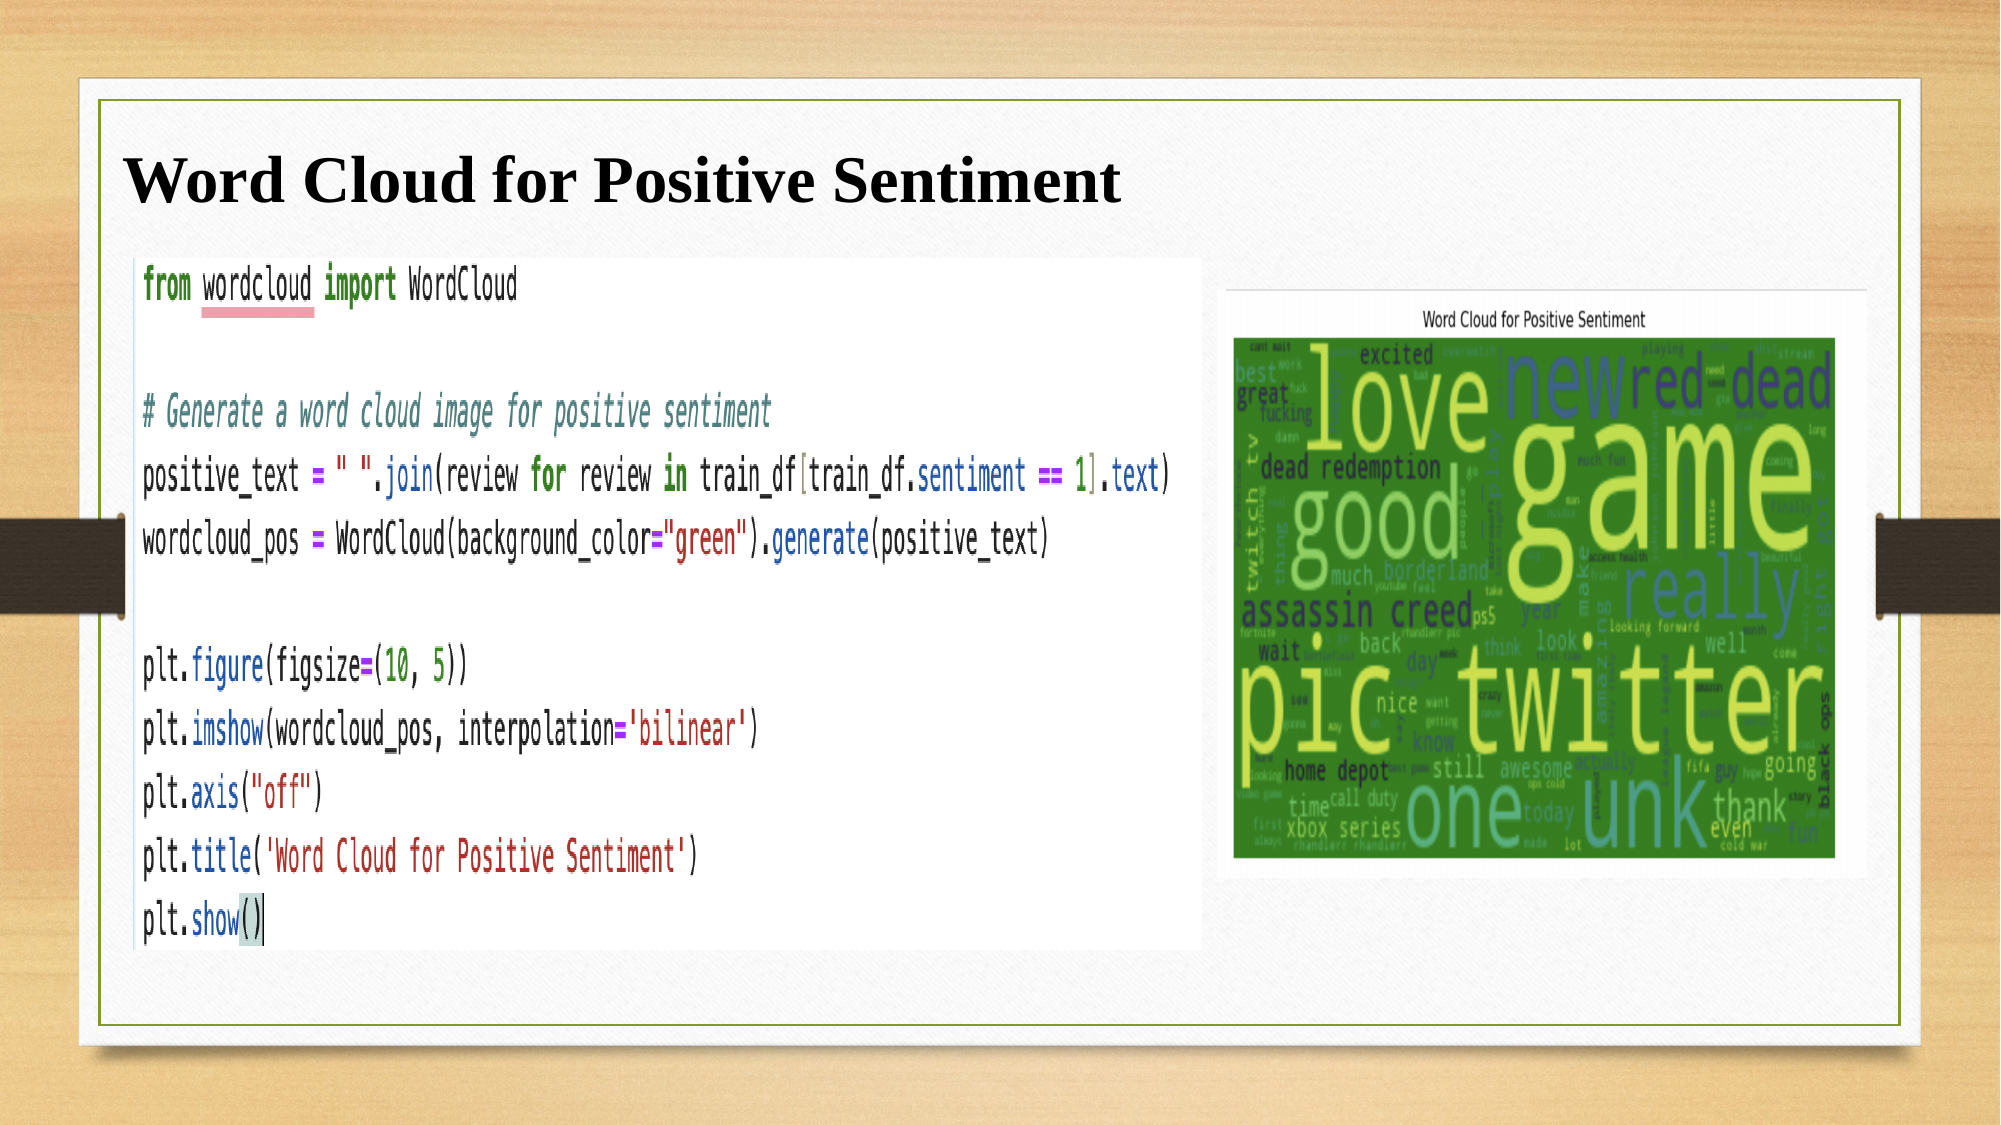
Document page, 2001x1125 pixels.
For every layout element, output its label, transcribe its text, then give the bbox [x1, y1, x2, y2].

text_box Word Cloud for Positive Sentiment [107, 128, 1256, 224]
picture [0, 0, 2001, 1125]
